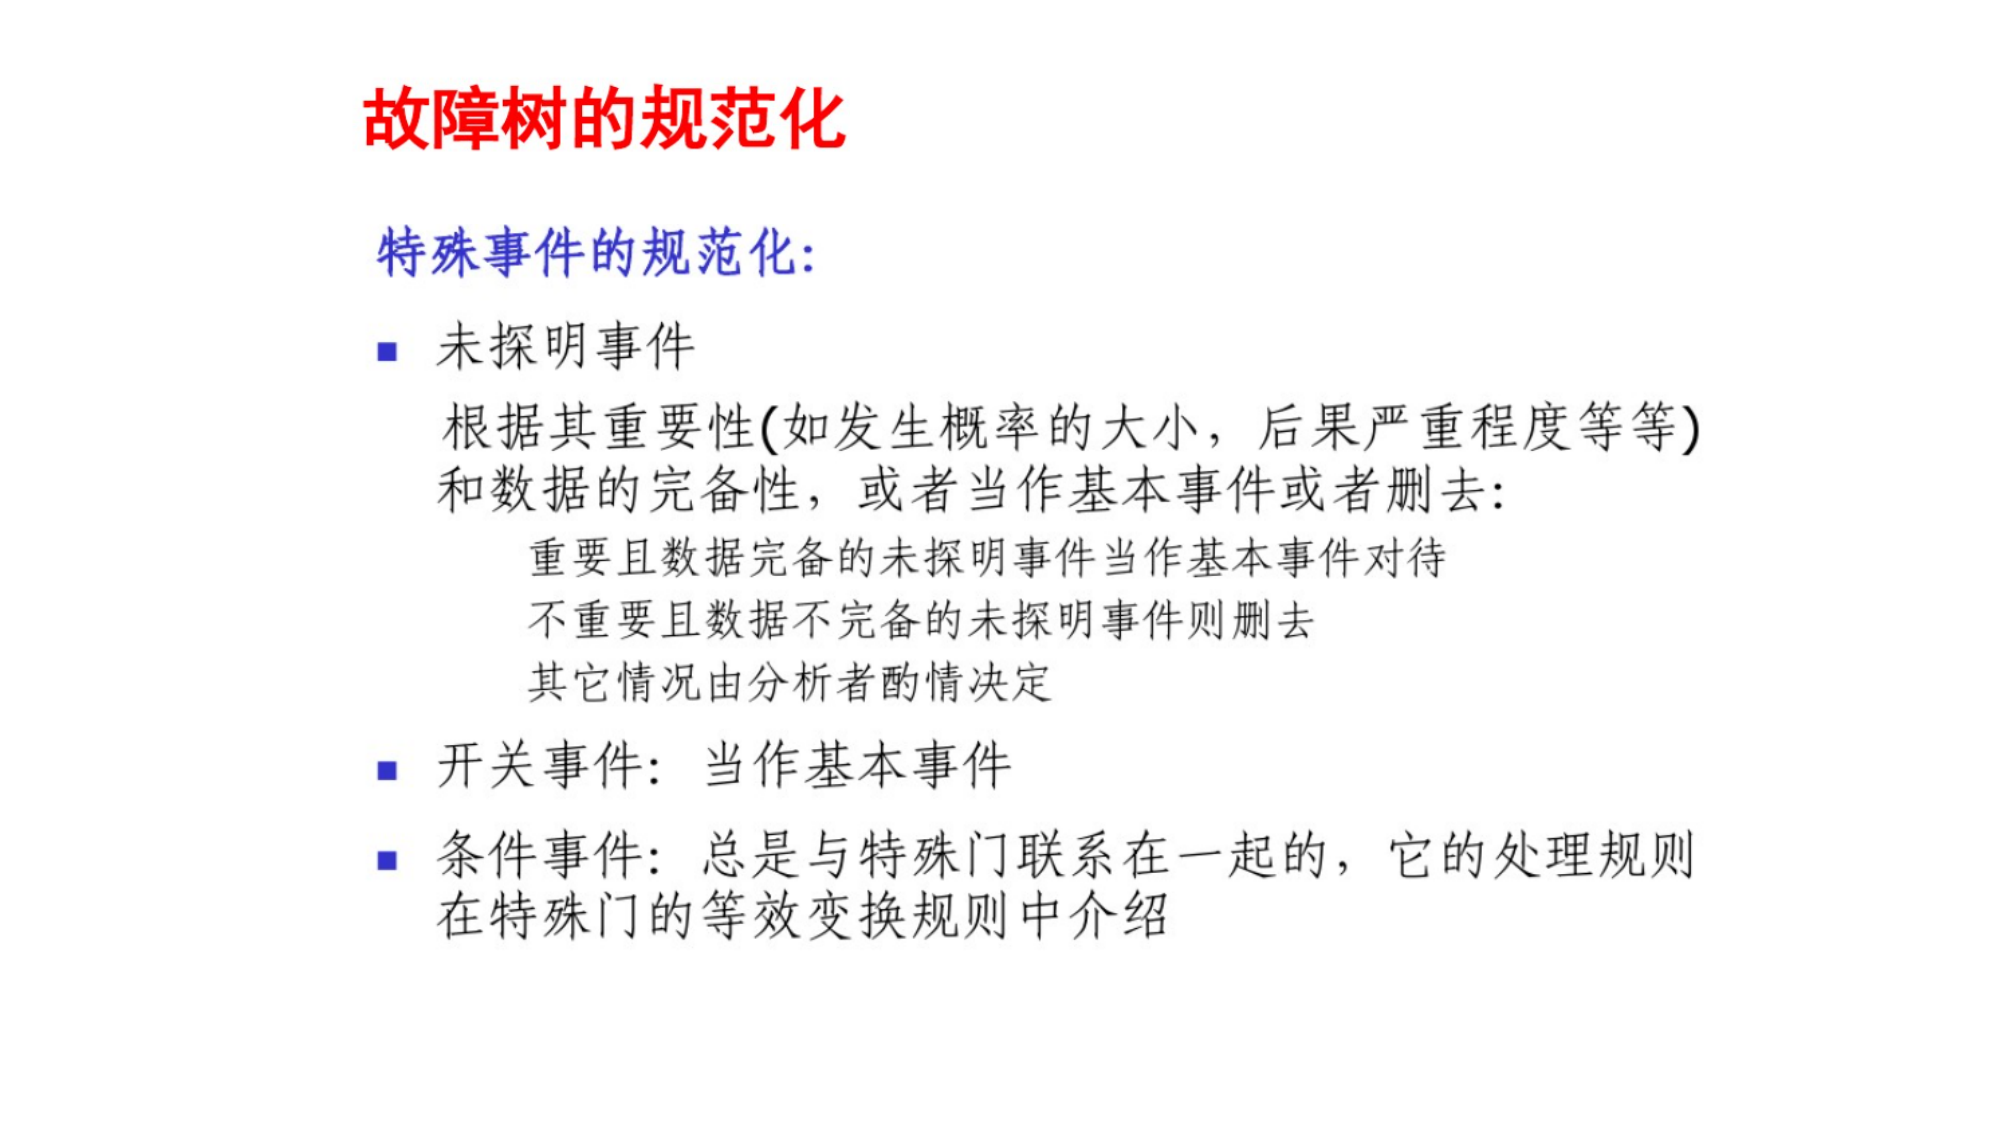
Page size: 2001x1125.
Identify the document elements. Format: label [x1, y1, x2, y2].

picture [349, 224, 1730, 963]
picture [349, 70, 851, 156]
